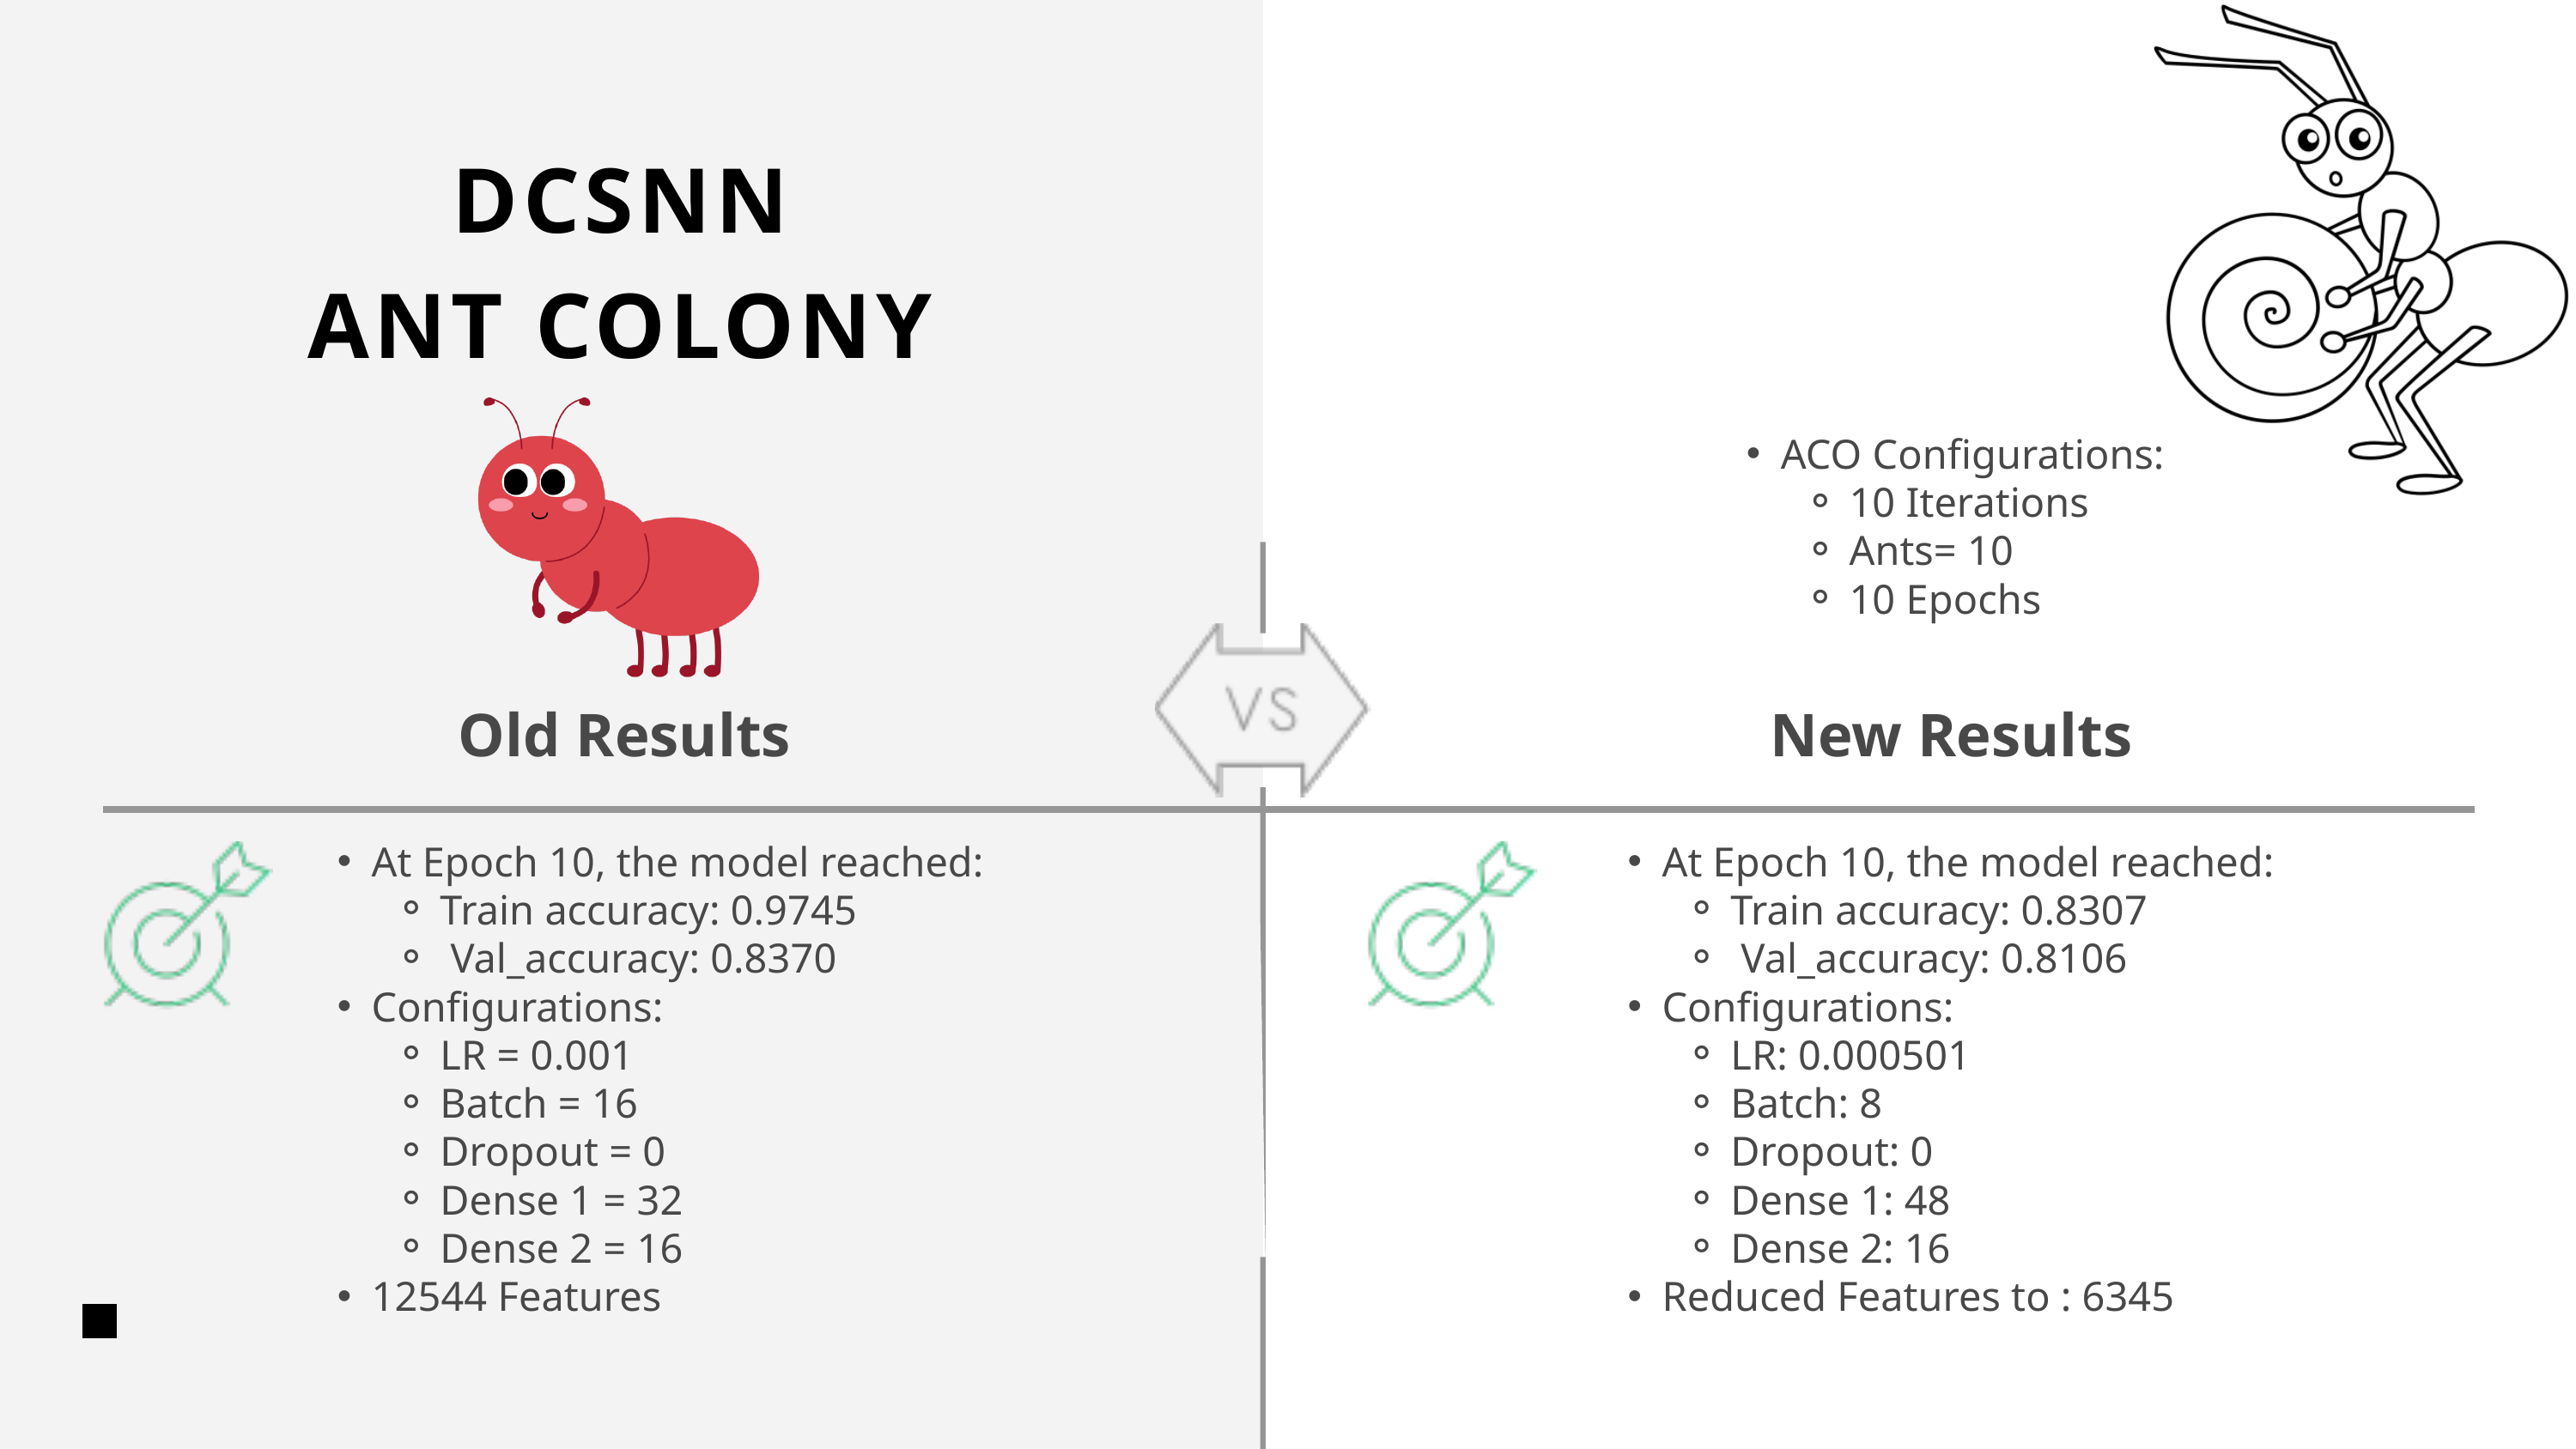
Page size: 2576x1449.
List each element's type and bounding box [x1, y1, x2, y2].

text_box [1770, 699, 2444, 840]
text_box [2142, 0, 2576, 432]
text_box [1593, 840, 2479, 1449]
text_box [1364, 841, 1538, 1016]
text_box [1273, 623, 1371, 797]
text_box [2447, 805, 2479, 819]
text_box [82, 1303, 118, 1339]
text_box [0, 0, 1264, 1449]
text_box [1273, 805, 1765, 819]
text_box [1260, 539, 1270, 1449]
text_box [458, 699, 1060, 840]
text_box [1711, 433, 2576, 640]
text_box [302, 840, 1188, 1449]
text_box [99, 805, 453, 819]
text_box [1064, 805, 1255, 819]
